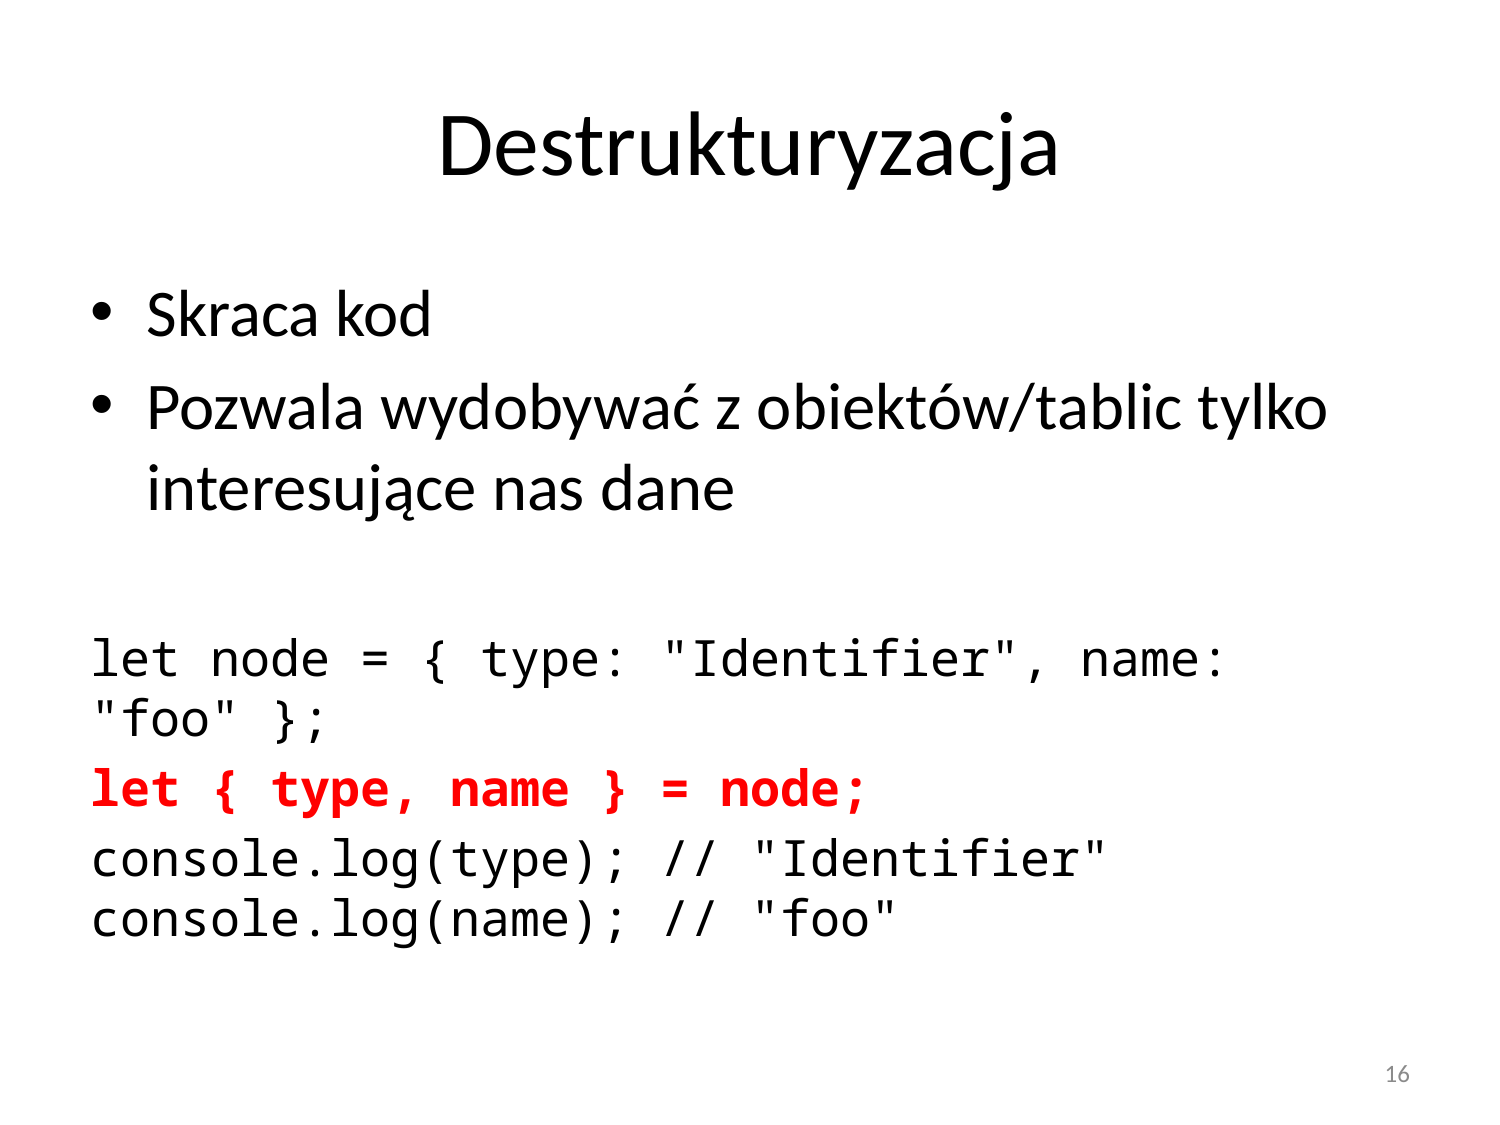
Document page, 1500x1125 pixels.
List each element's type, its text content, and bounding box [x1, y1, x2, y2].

list Skraca kod Pozwala wydobywać z obiektów/tablic tylko interesujące nas dane let node = { type: "Identifier", name: "foo" }; let { type, name } = node; console.log(type); // "Identifier" console.log(name); // "foo" [75, 262, 1425, 1005]
title Destrukturyzacja [75, 45, 1425, 233]
slide_number 16 [1074, 1042, 1425, 1103]
